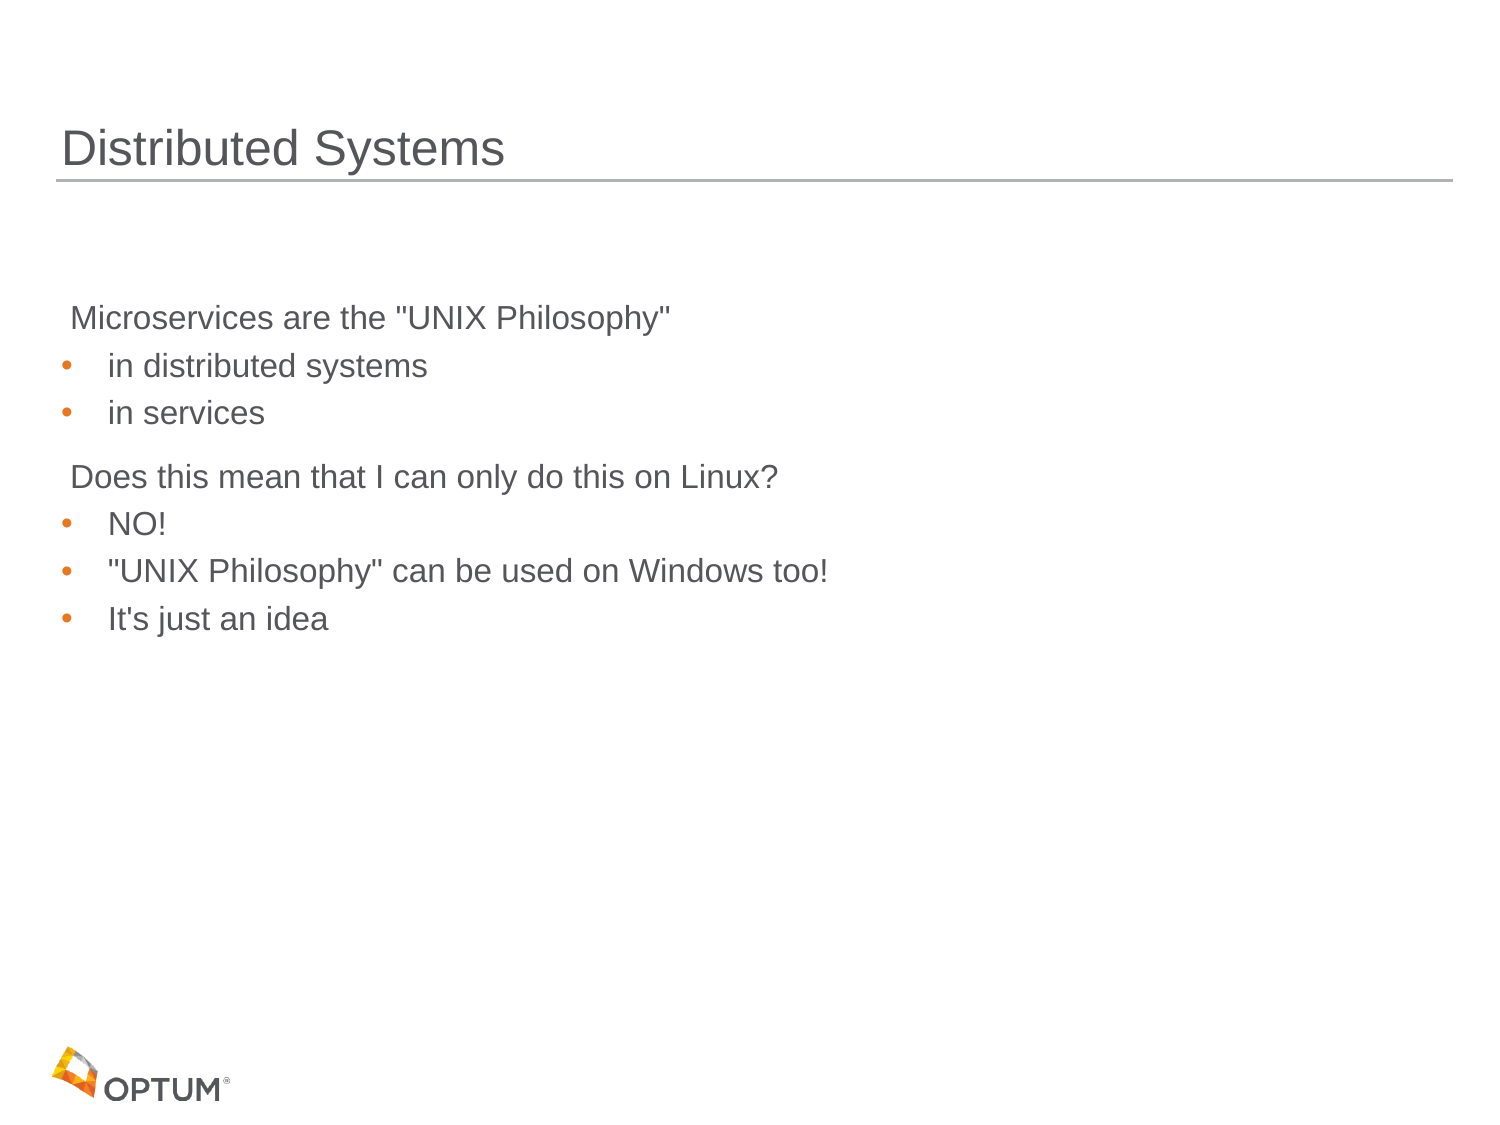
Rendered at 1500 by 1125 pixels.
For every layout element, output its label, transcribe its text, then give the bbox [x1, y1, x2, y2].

title Distributed Systems [60, 0, 1454, 177]
picture [50, 1044, 231, 1101]
list Microservices are the "UNIX Philosophy" in distributed systems in services Does this mean that I can only do this on Linux? NO! "UNIX Philosophy" can be used on Windows too! It's just an idea [60, 299, 1454, 968]
